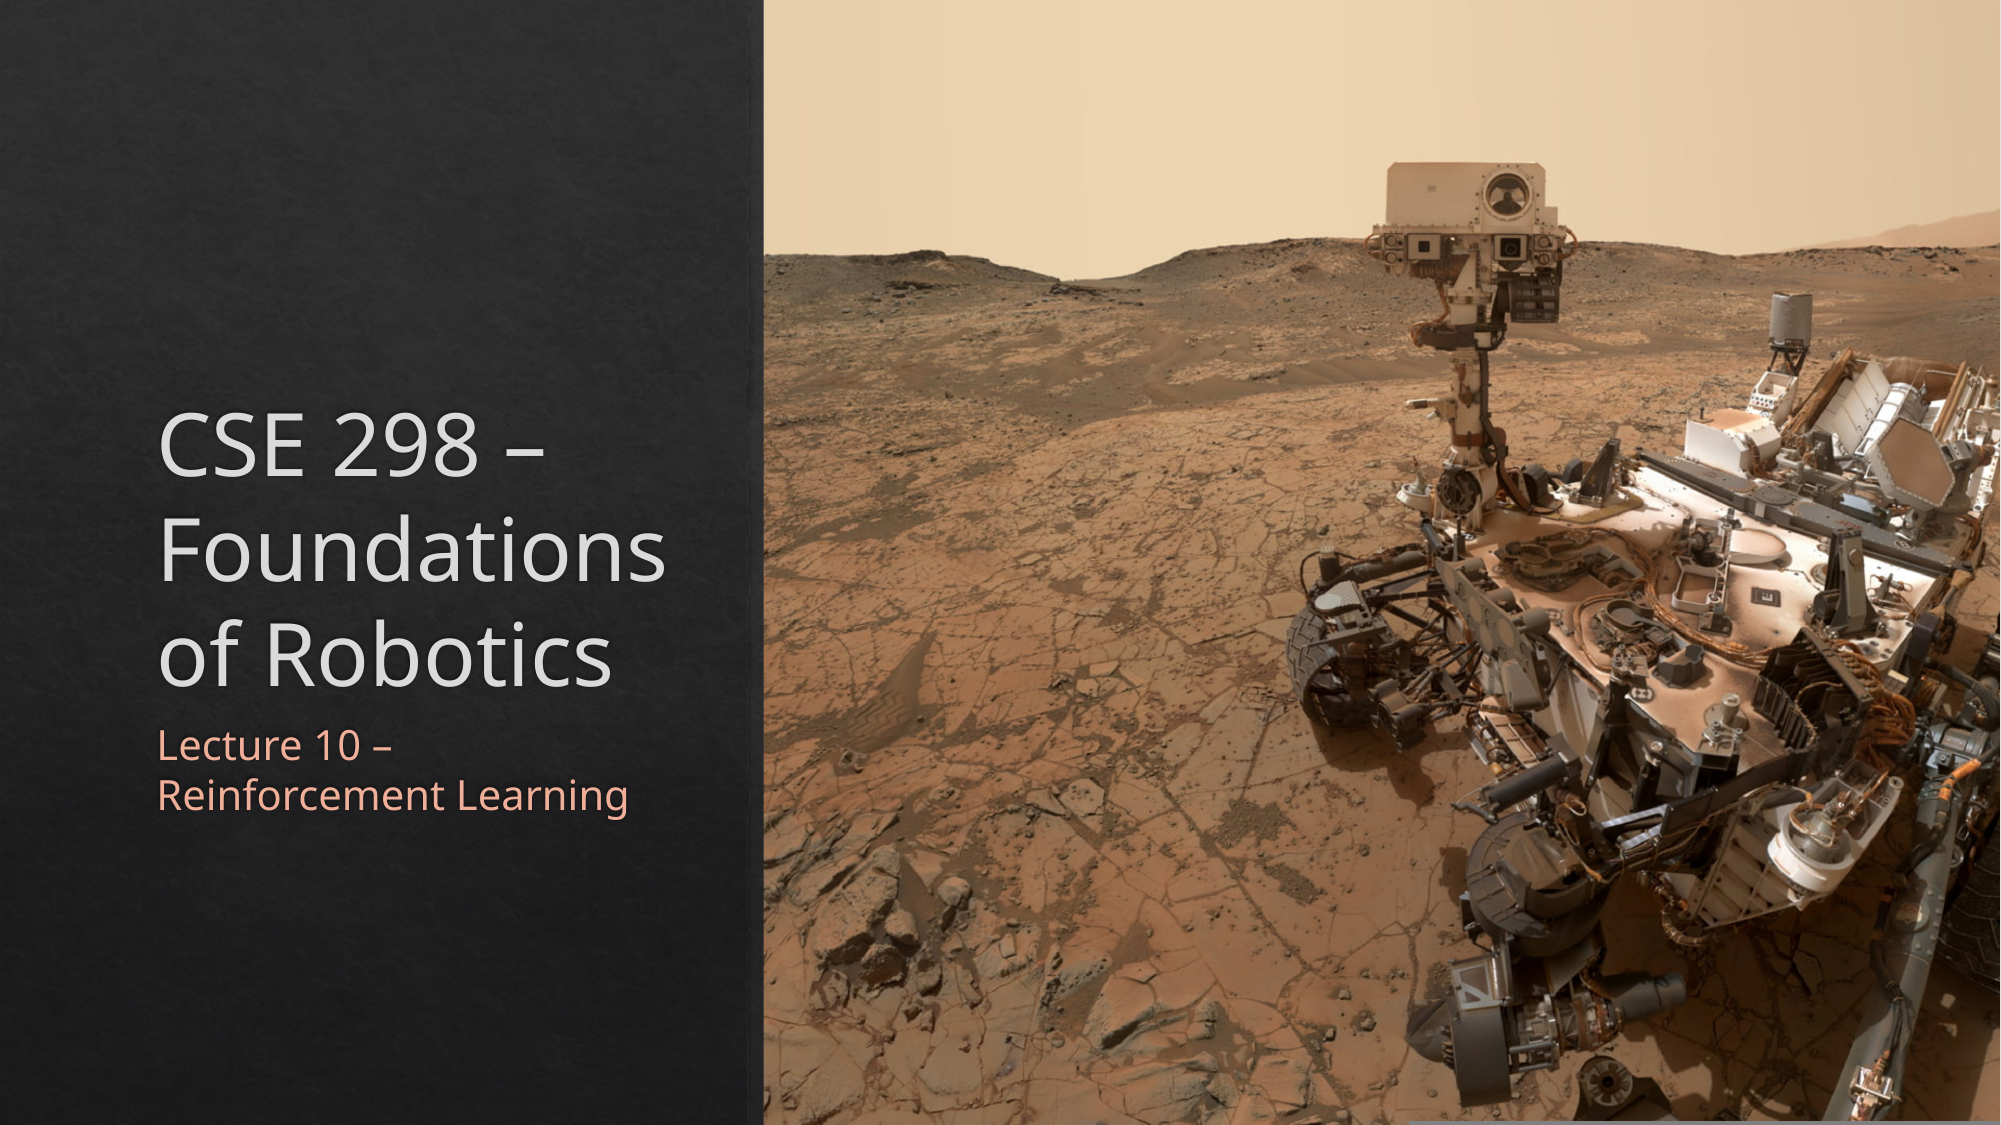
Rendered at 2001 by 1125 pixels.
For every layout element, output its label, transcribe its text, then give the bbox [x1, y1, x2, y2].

picture [746, 0, 2000, 1125]
title CSE 298 – Foundations of Robotics [141, 137, 697, 707]
subtitle Lecture 10 – Reinforcement Learning [141, 711, 697, 906]
